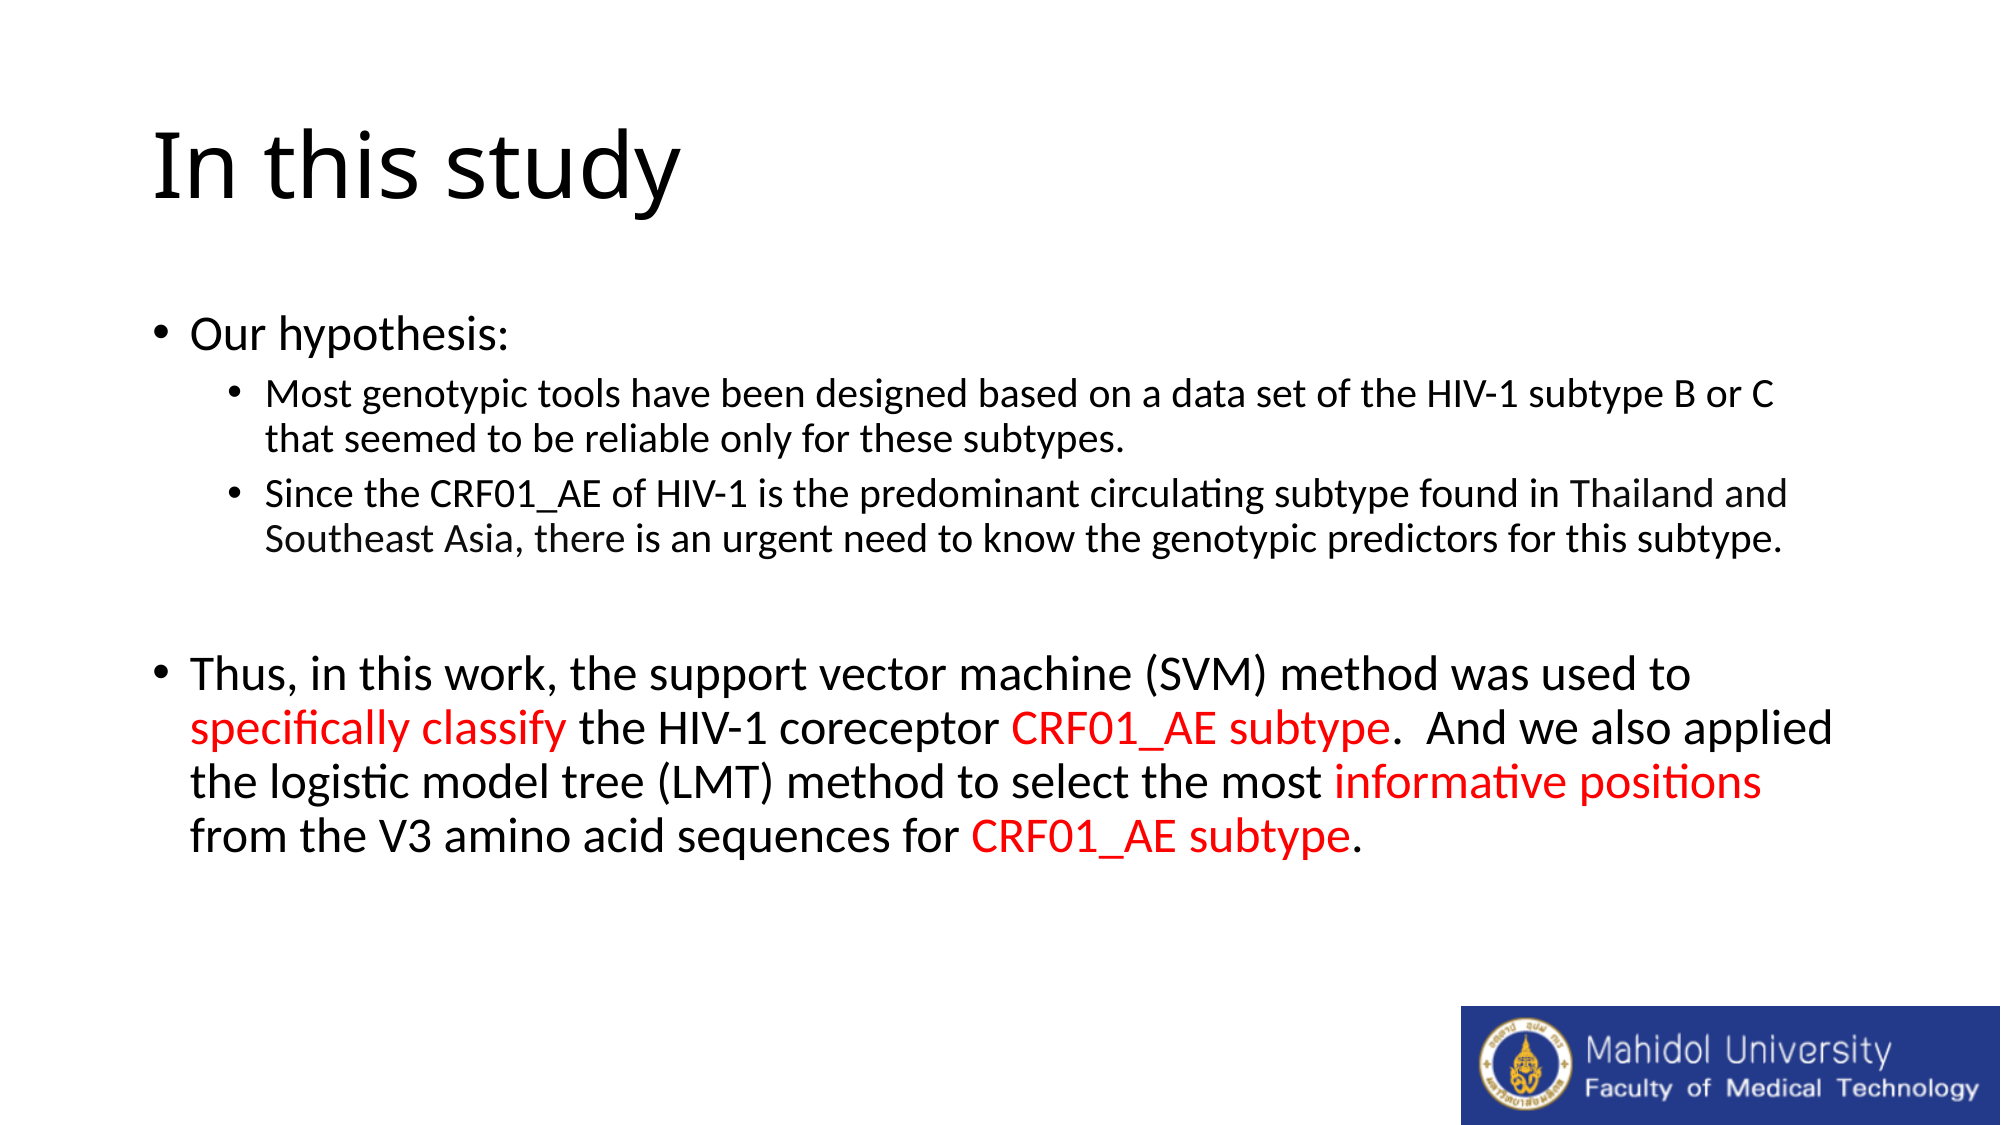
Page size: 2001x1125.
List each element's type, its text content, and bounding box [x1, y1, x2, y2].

list Our hypothesis: Most genotypic tools have been designed based on a data set of the HIV-1 subtype B or C that seemed to be reliable only for these subtypes. Since the CRF01_AE of HIV-1 is the predominant circulating subtype found in Thailand and Southeast Asia, there is an urgent need to know the genotypic predictors for this subtype. Thus, in this work, the support vector machine (SVM) method was used to specifically classify the HIV-1 coreceptor CRF01_AE subtype. And we also applied the logistic model tree (LMT) method to select the most informative positions from the V3 amino acid sequences for CRF01_AE subtype. [137, 299, 1863, 1014]
picture [1461, 1006, 2000, 1125]
title In this study [137, 59, 1863, 278]
